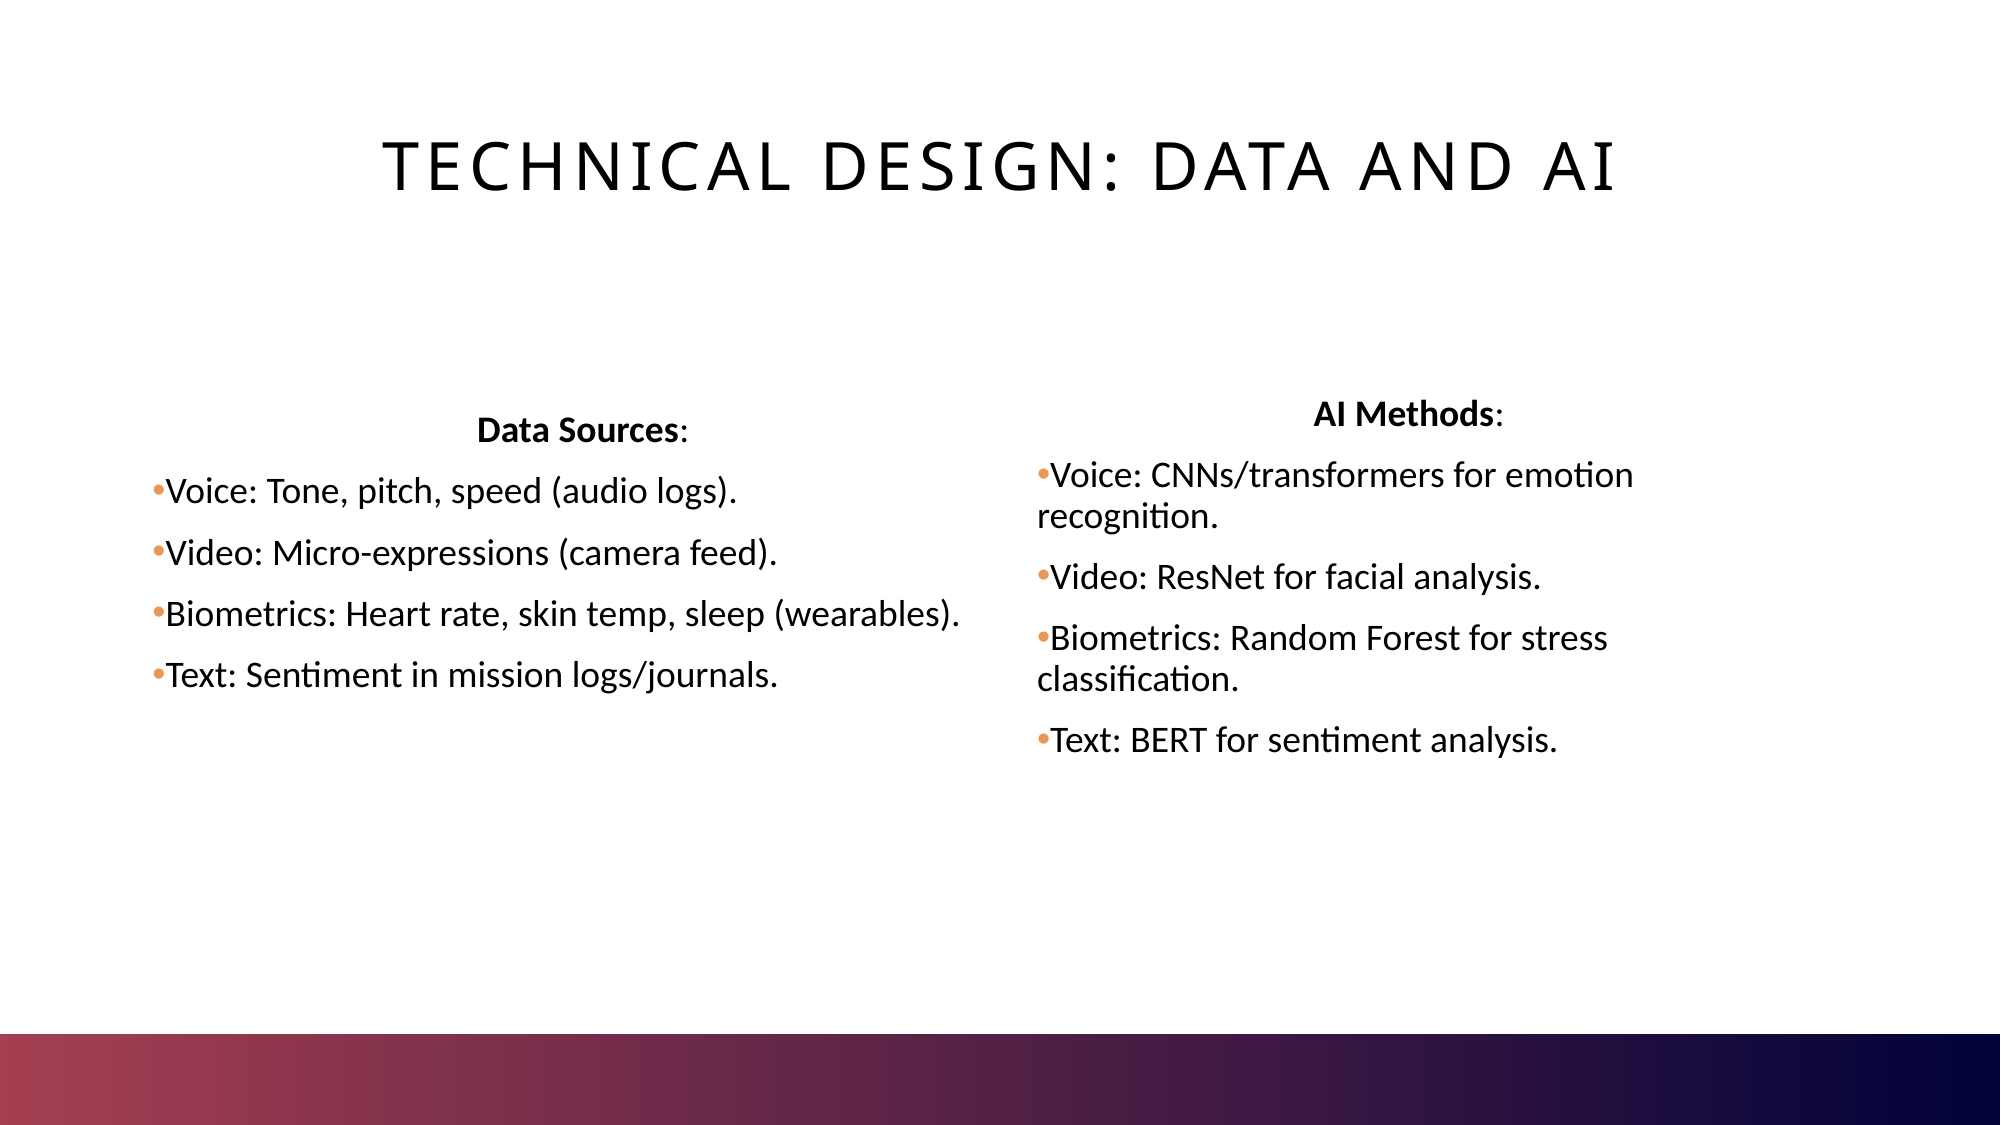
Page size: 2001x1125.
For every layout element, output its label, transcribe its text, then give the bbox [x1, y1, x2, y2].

text_box Data Sources: Voice: Tone, pitch, speed (audio logs). Video: Micro-expressions (camera feed). Biometrics: Heart rate, skin temp, sleep (wearables). Text: Sentiment in mission logs/journals. [137, 402, 1038, 955]
text_box AI Methods: Voice: CNNs/transformers for emotion recognition. Video: ResNet for facial analysis. Biometrics: Random Forest for stress classification. Text: BERT for sentiment analysis. [1022, 386, 1805, 897]
title Technical Design: Data and AI [137, 60, 1863, 278]
